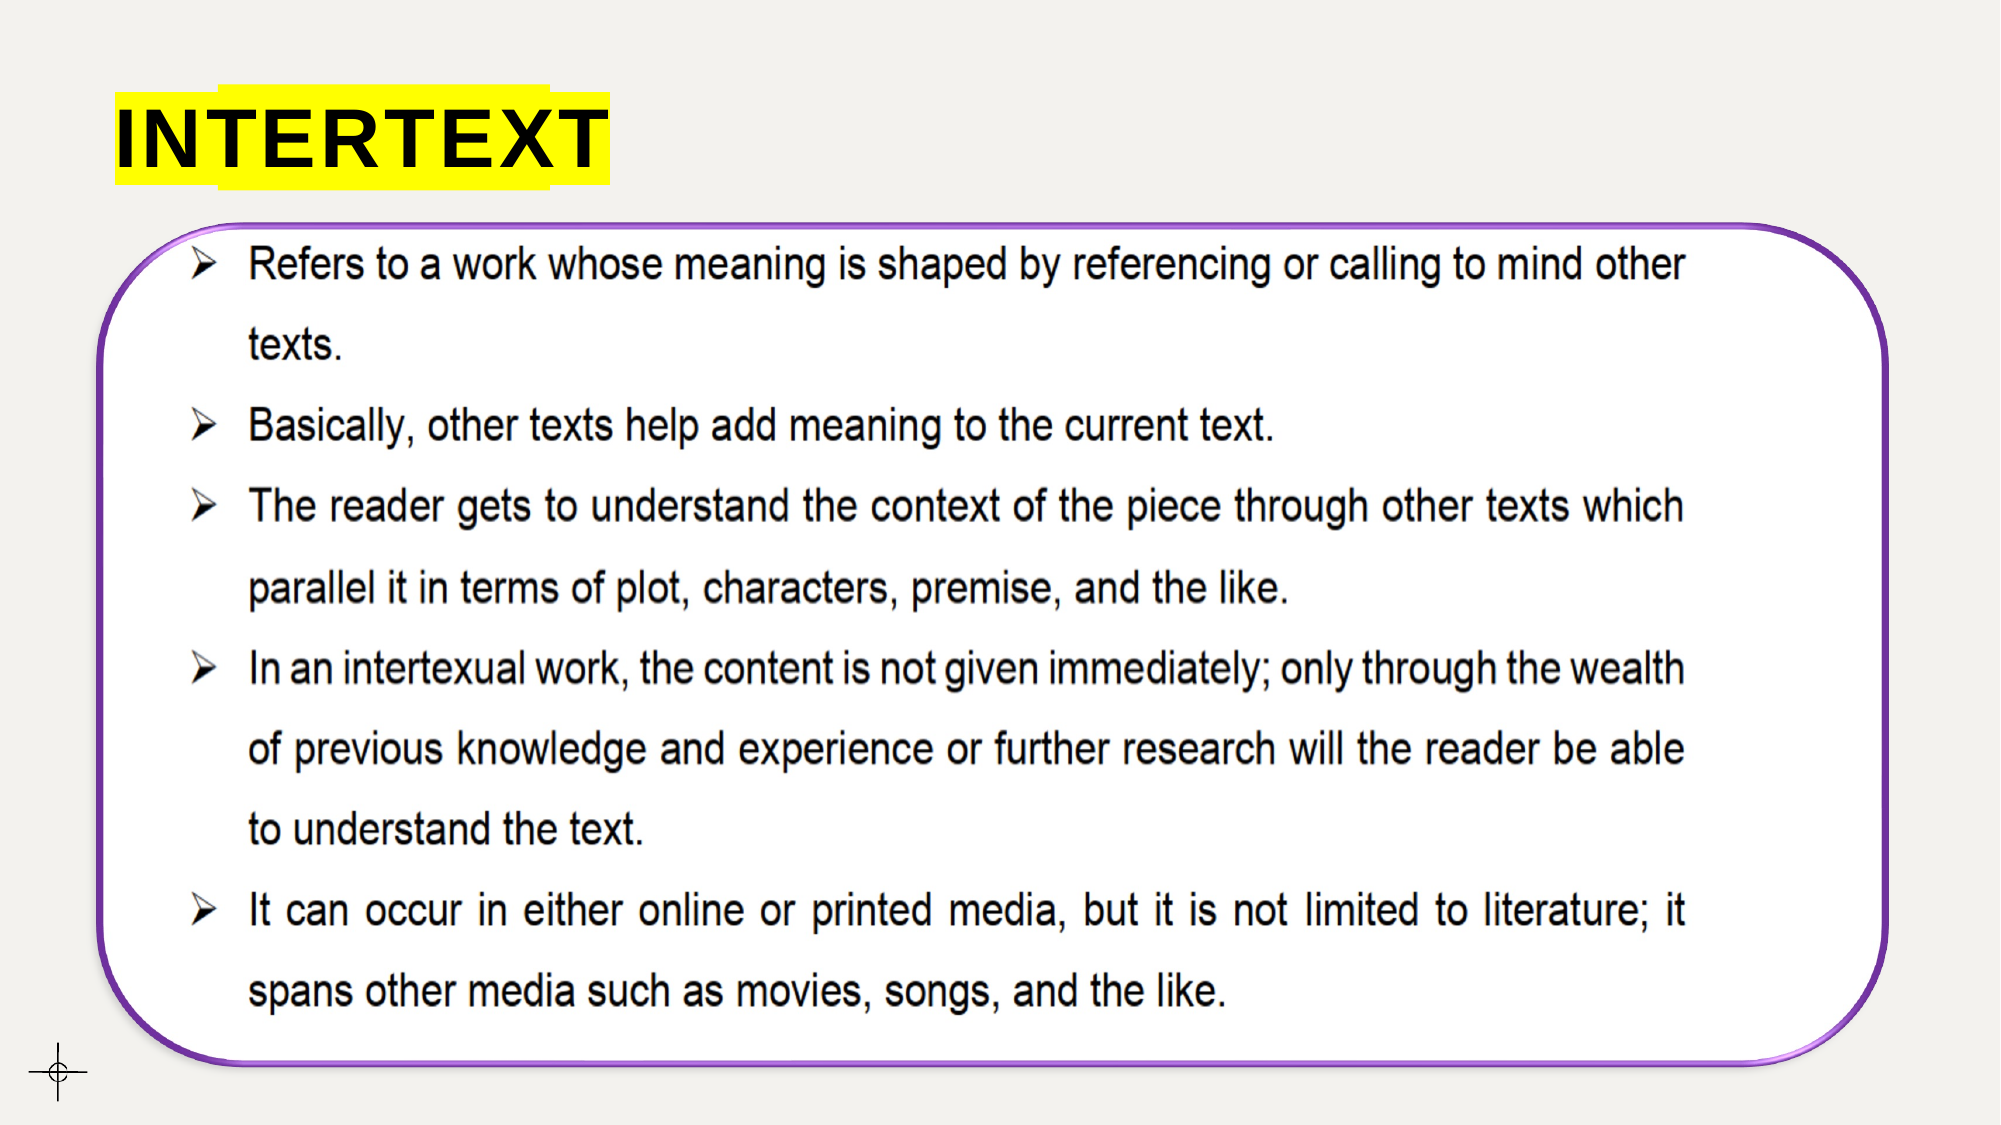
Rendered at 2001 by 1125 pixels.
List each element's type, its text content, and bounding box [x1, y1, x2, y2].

title INTERTEXT [112, 82, 722, 212]
picture [48, 1062, 68, 1082]
text_box [75, 212, 1900, 1088]
